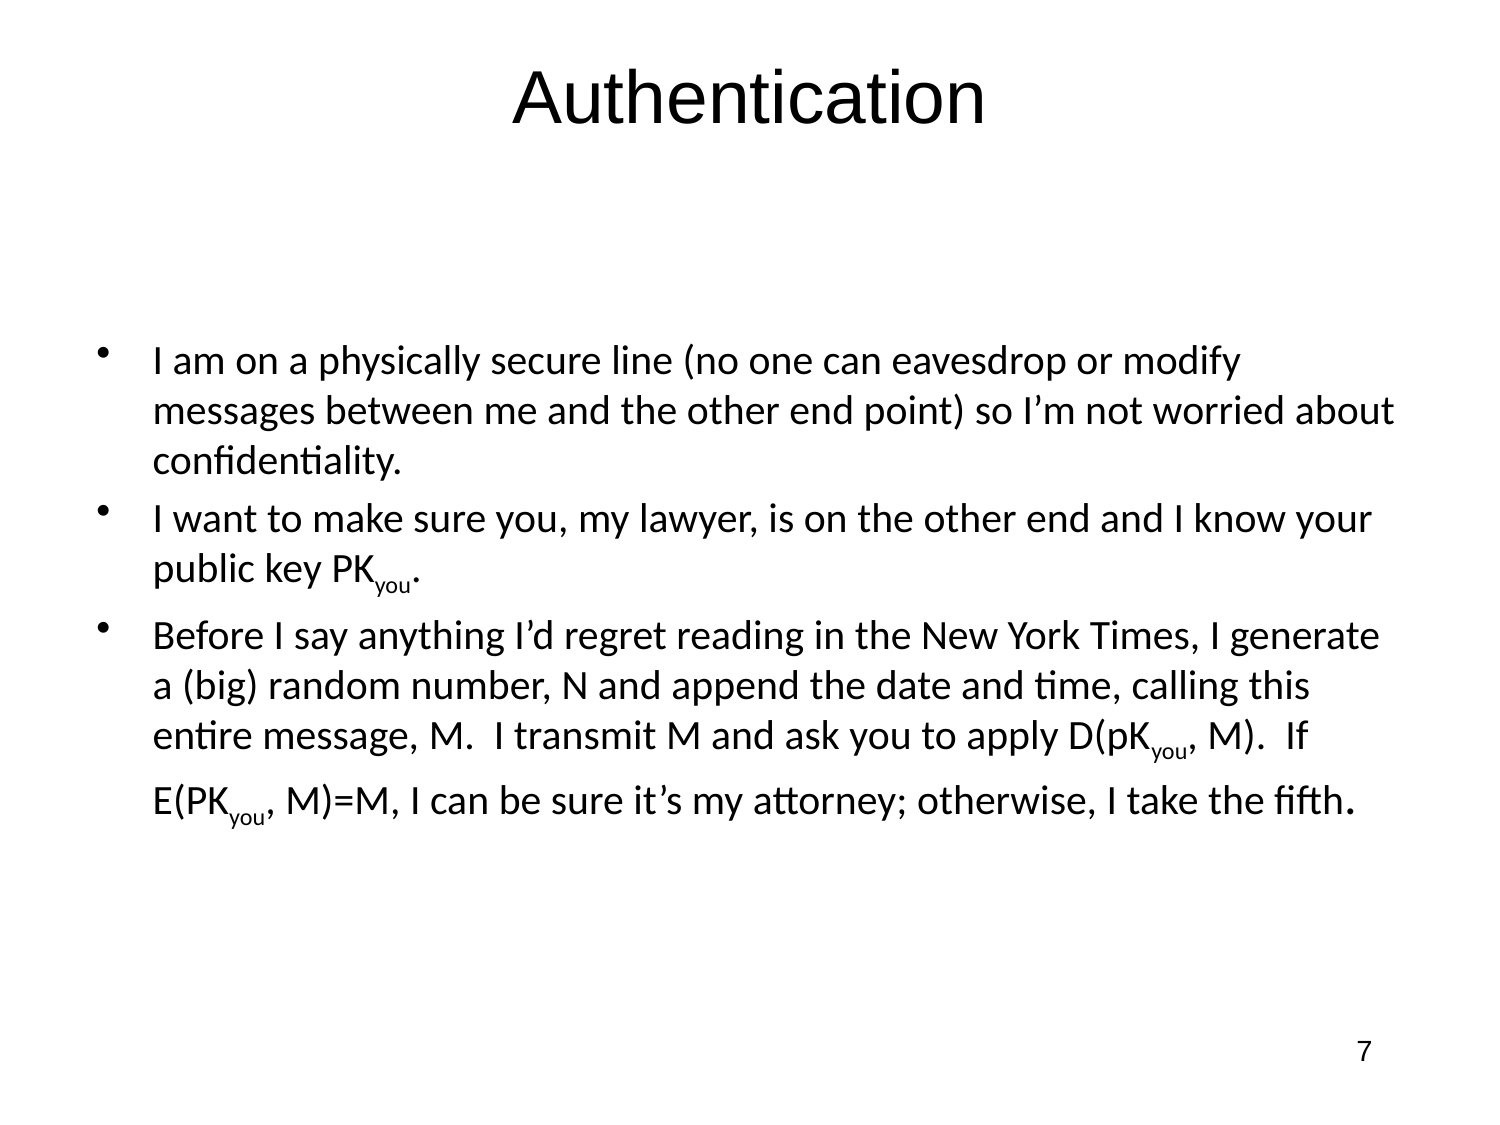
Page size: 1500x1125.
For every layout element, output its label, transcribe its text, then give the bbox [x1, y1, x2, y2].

title Authentication [112, 37, 1388, 151]
list I am on a physically secure line (no one can eavesdrop or modify messages between me and the other end point) so I’m not worried about confidentiality. I want to make sure you, my lawyer, is on the other end and I know your public key PKyou. Before I say anything I’d regret reading in the New York Times, I generate a (big) random number, N and append the date and time, calling this entire message, M. I transmit M and ask you to apply D(pKyou, M). If E(PKyou, M)=M, I can be sure it’s my attorney; otherwise, I take the fifth. [80, 324, 1419, 938]
slide_number 7 [1074, 1024, 1388, 1101]
